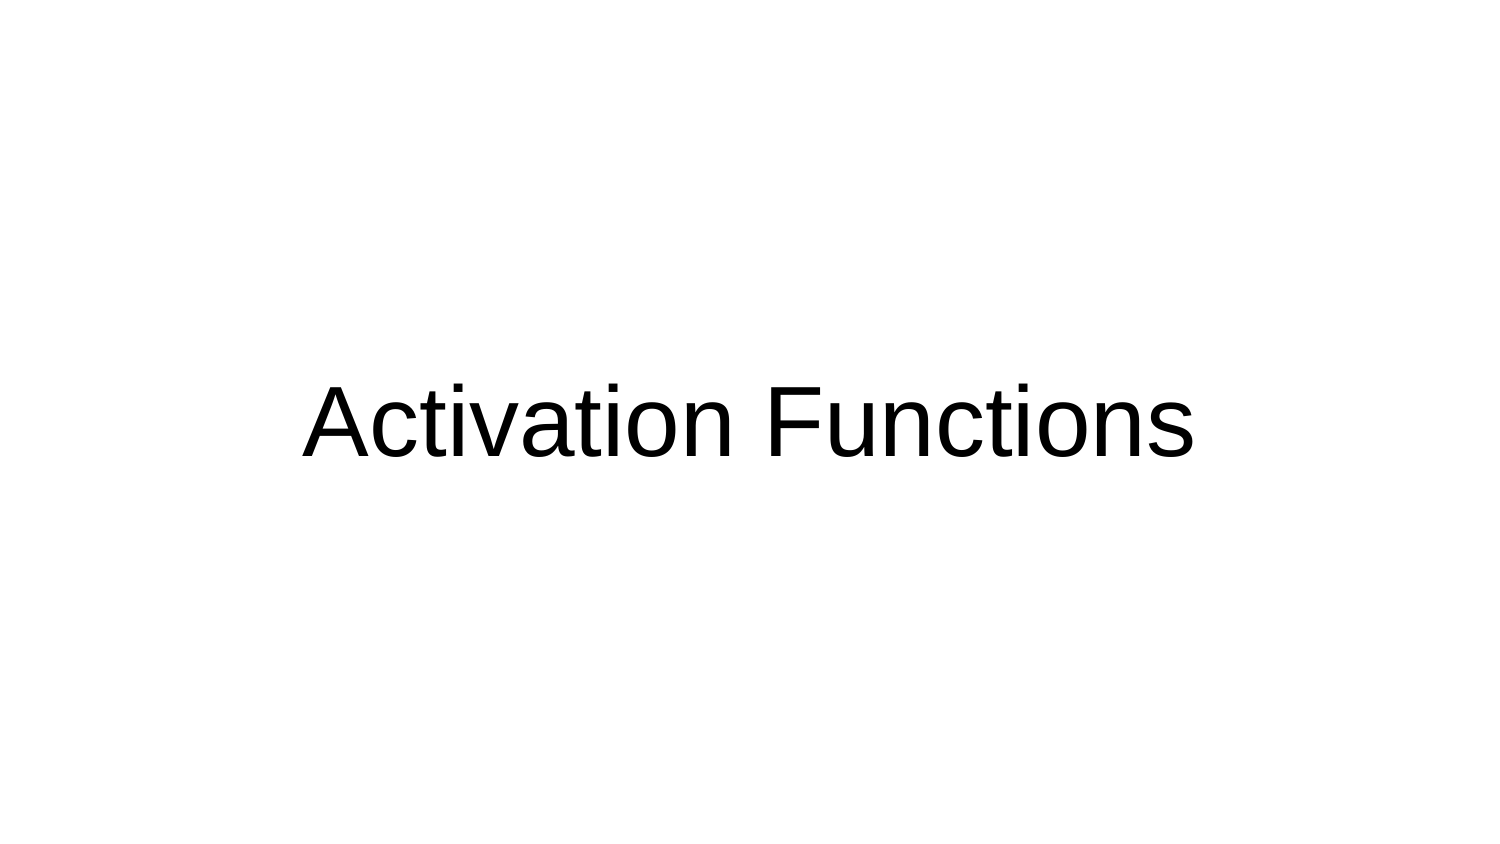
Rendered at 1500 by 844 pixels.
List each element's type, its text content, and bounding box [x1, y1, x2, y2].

text_box Activation Functions [91, 146, 1409, 698]
